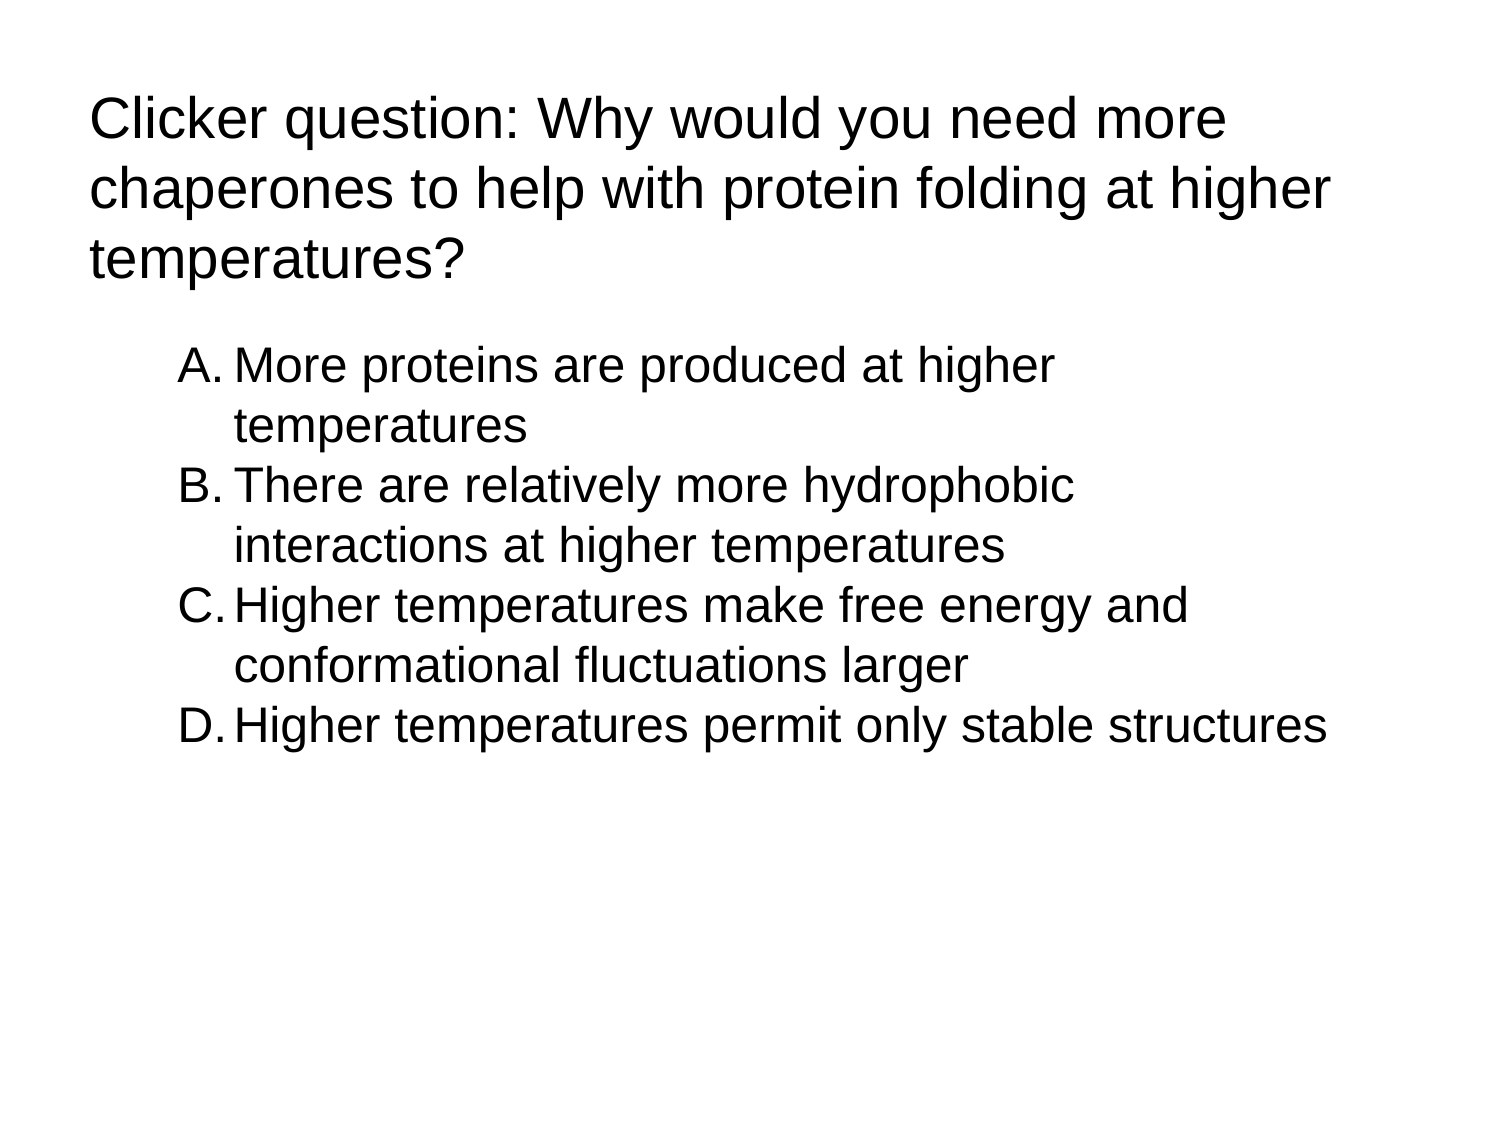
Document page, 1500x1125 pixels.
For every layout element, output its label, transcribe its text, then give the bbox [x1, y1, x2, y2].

text_box More proteins are produced at higher temperatures There are relatively more hydrophobic interactions at higher temperatures Higher temperatures make free energy and conformational fluctuations larger Higher temperatures permit only stable structures [162, 324, 1350, 760]
text_box Clicker question: Why would you need more chaperones to help with protein folding at higher temperatures? [74, 72, 1425, 298]
